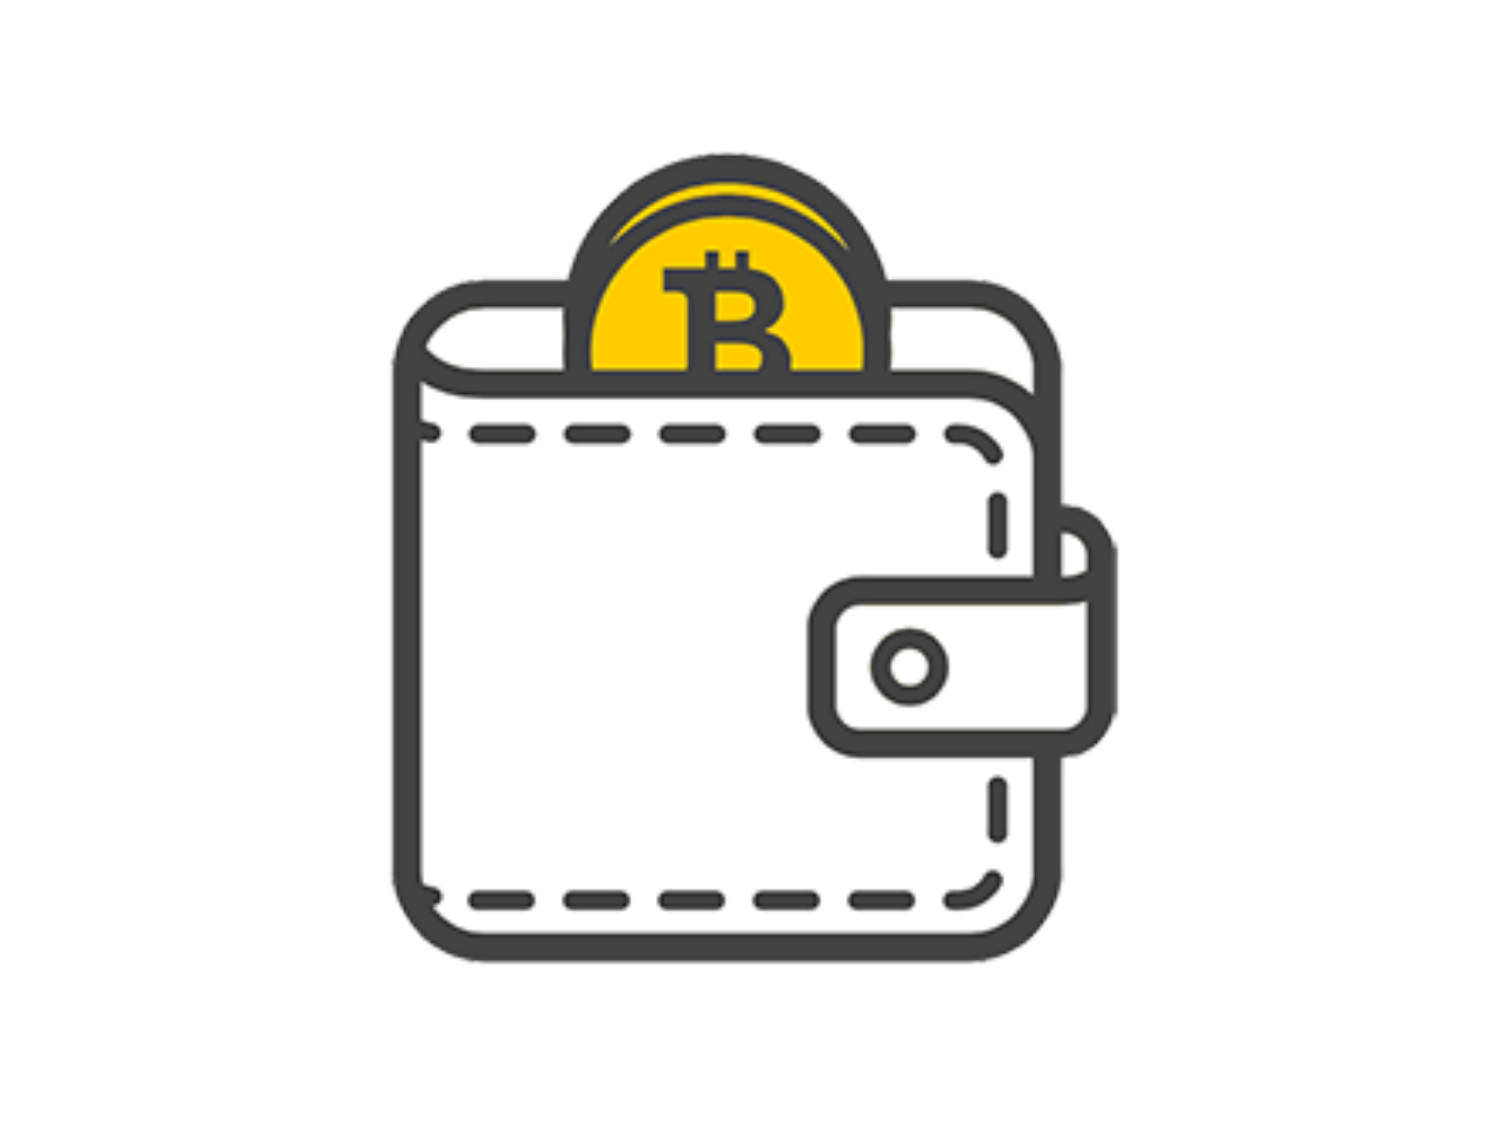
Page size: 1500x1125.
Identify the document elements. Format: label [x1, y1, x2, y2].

picture [326, 138, 1174, 987]
